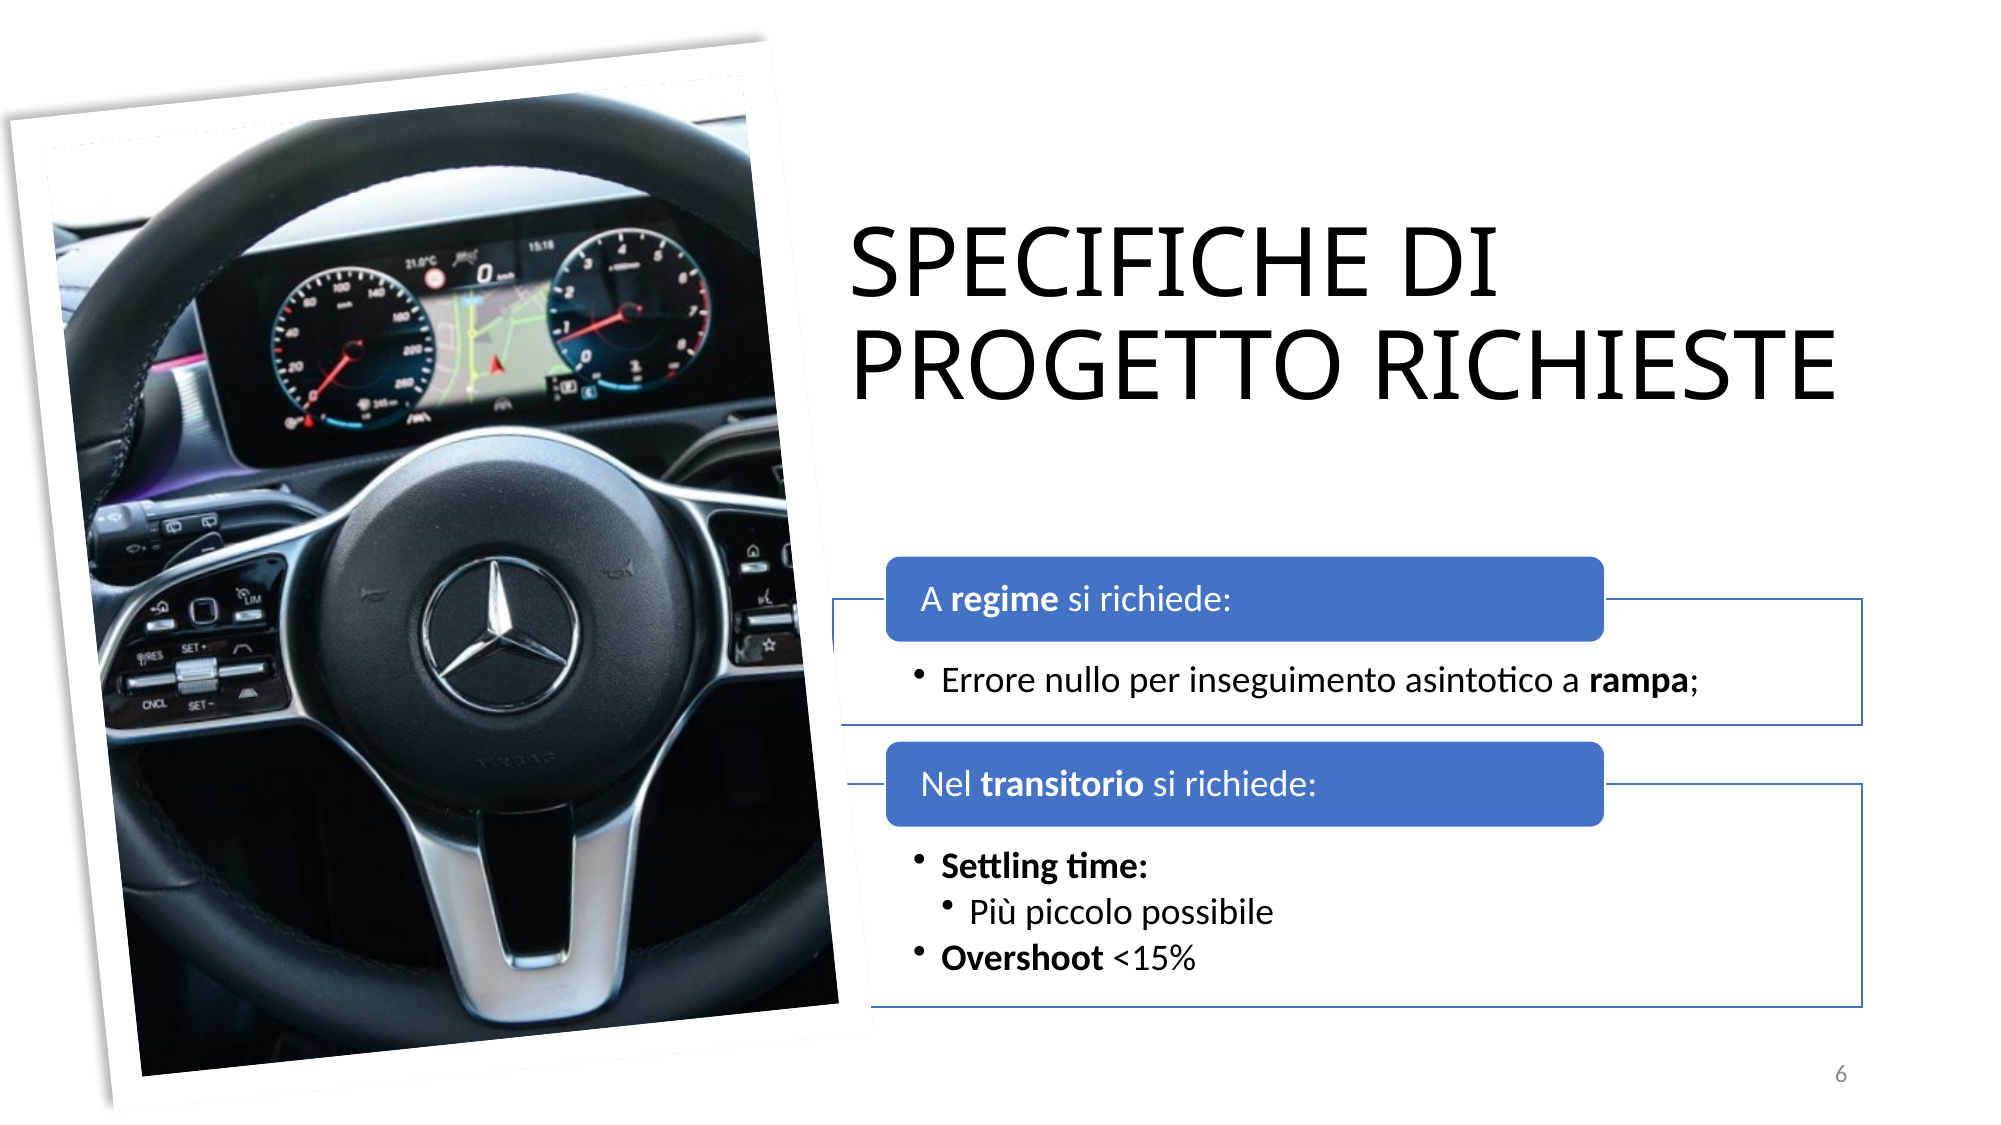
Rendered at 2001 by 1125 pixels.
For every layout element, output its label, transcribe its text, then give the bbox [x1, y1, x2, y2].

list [833, 549, 1863, 1014]
picture [45, 76, 833, 1076]
title SPECIFICHE DI PROGETTO RICHIESTE [833, 176, 1863, 429]
slide_number 6 [1652, 1042, 1863, 1103]
